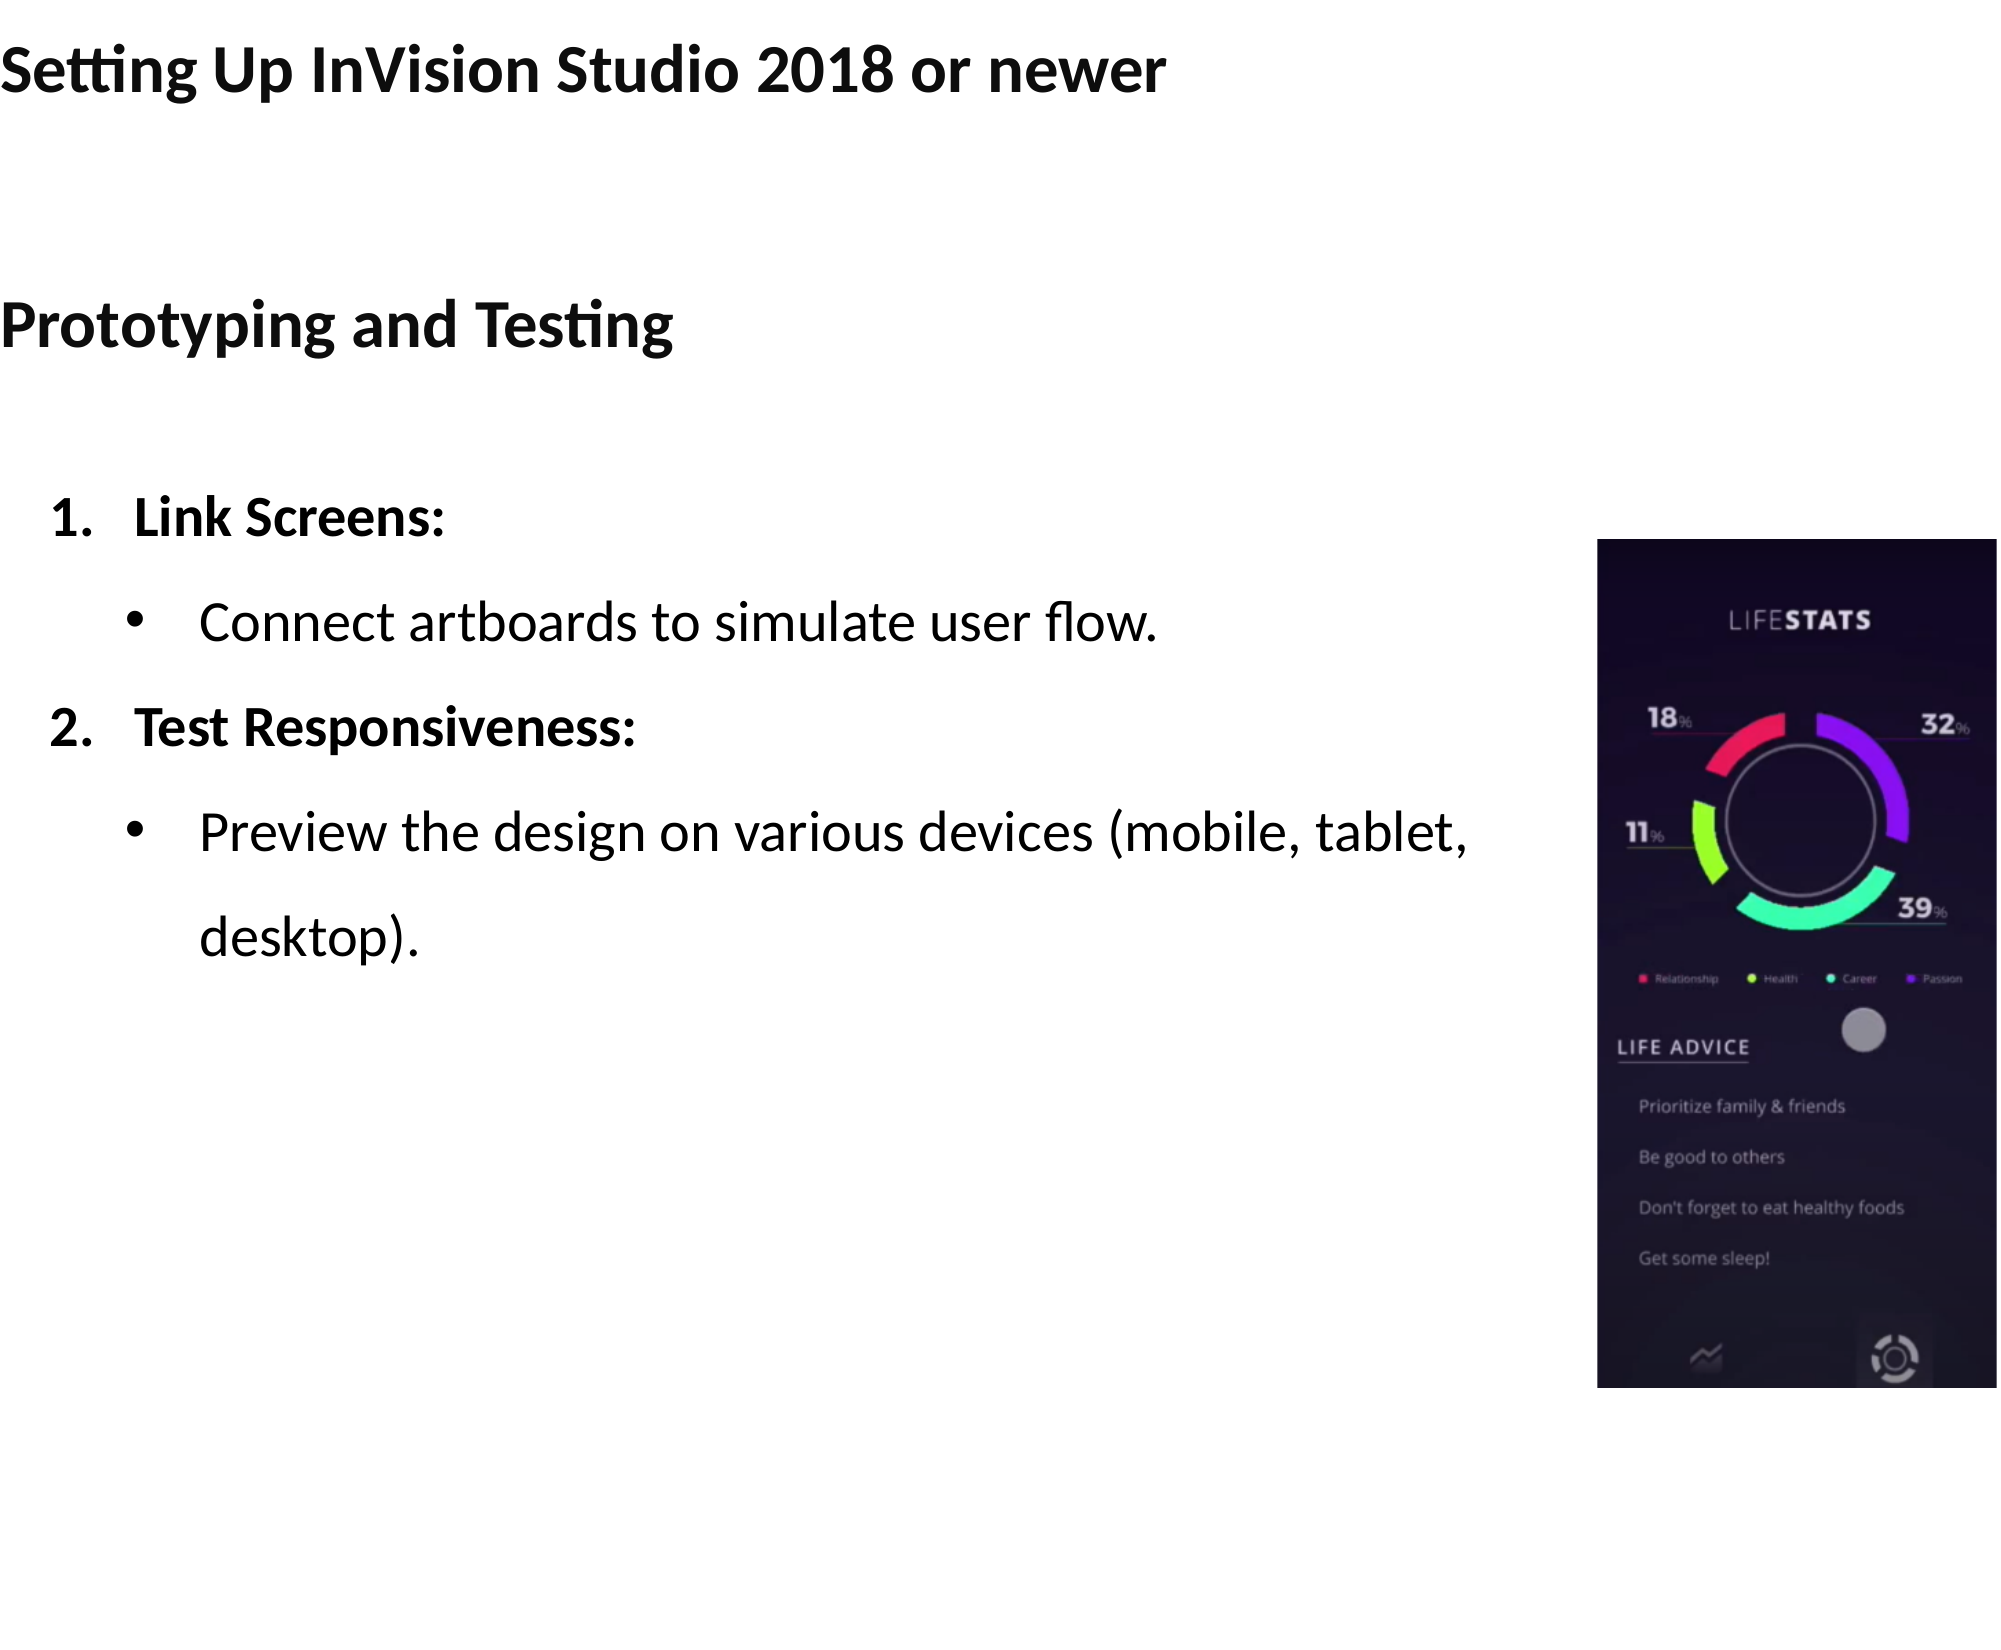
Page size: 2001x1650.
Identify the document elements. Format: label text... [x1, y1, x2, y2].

picture [1597, 539, 1997, 1388]
text_box Link Screens: Connect artboards to simulate user flow. Test Responsiveness: Preview the design on various devices (mobile, tablet, desktop). [35, 435, 1598, 976]
title Prototyping and Testing [0, 262, 1779, 361]
text_box Setting Up InVision Studio 2018 or newer [0, 7, 1779, 107]
